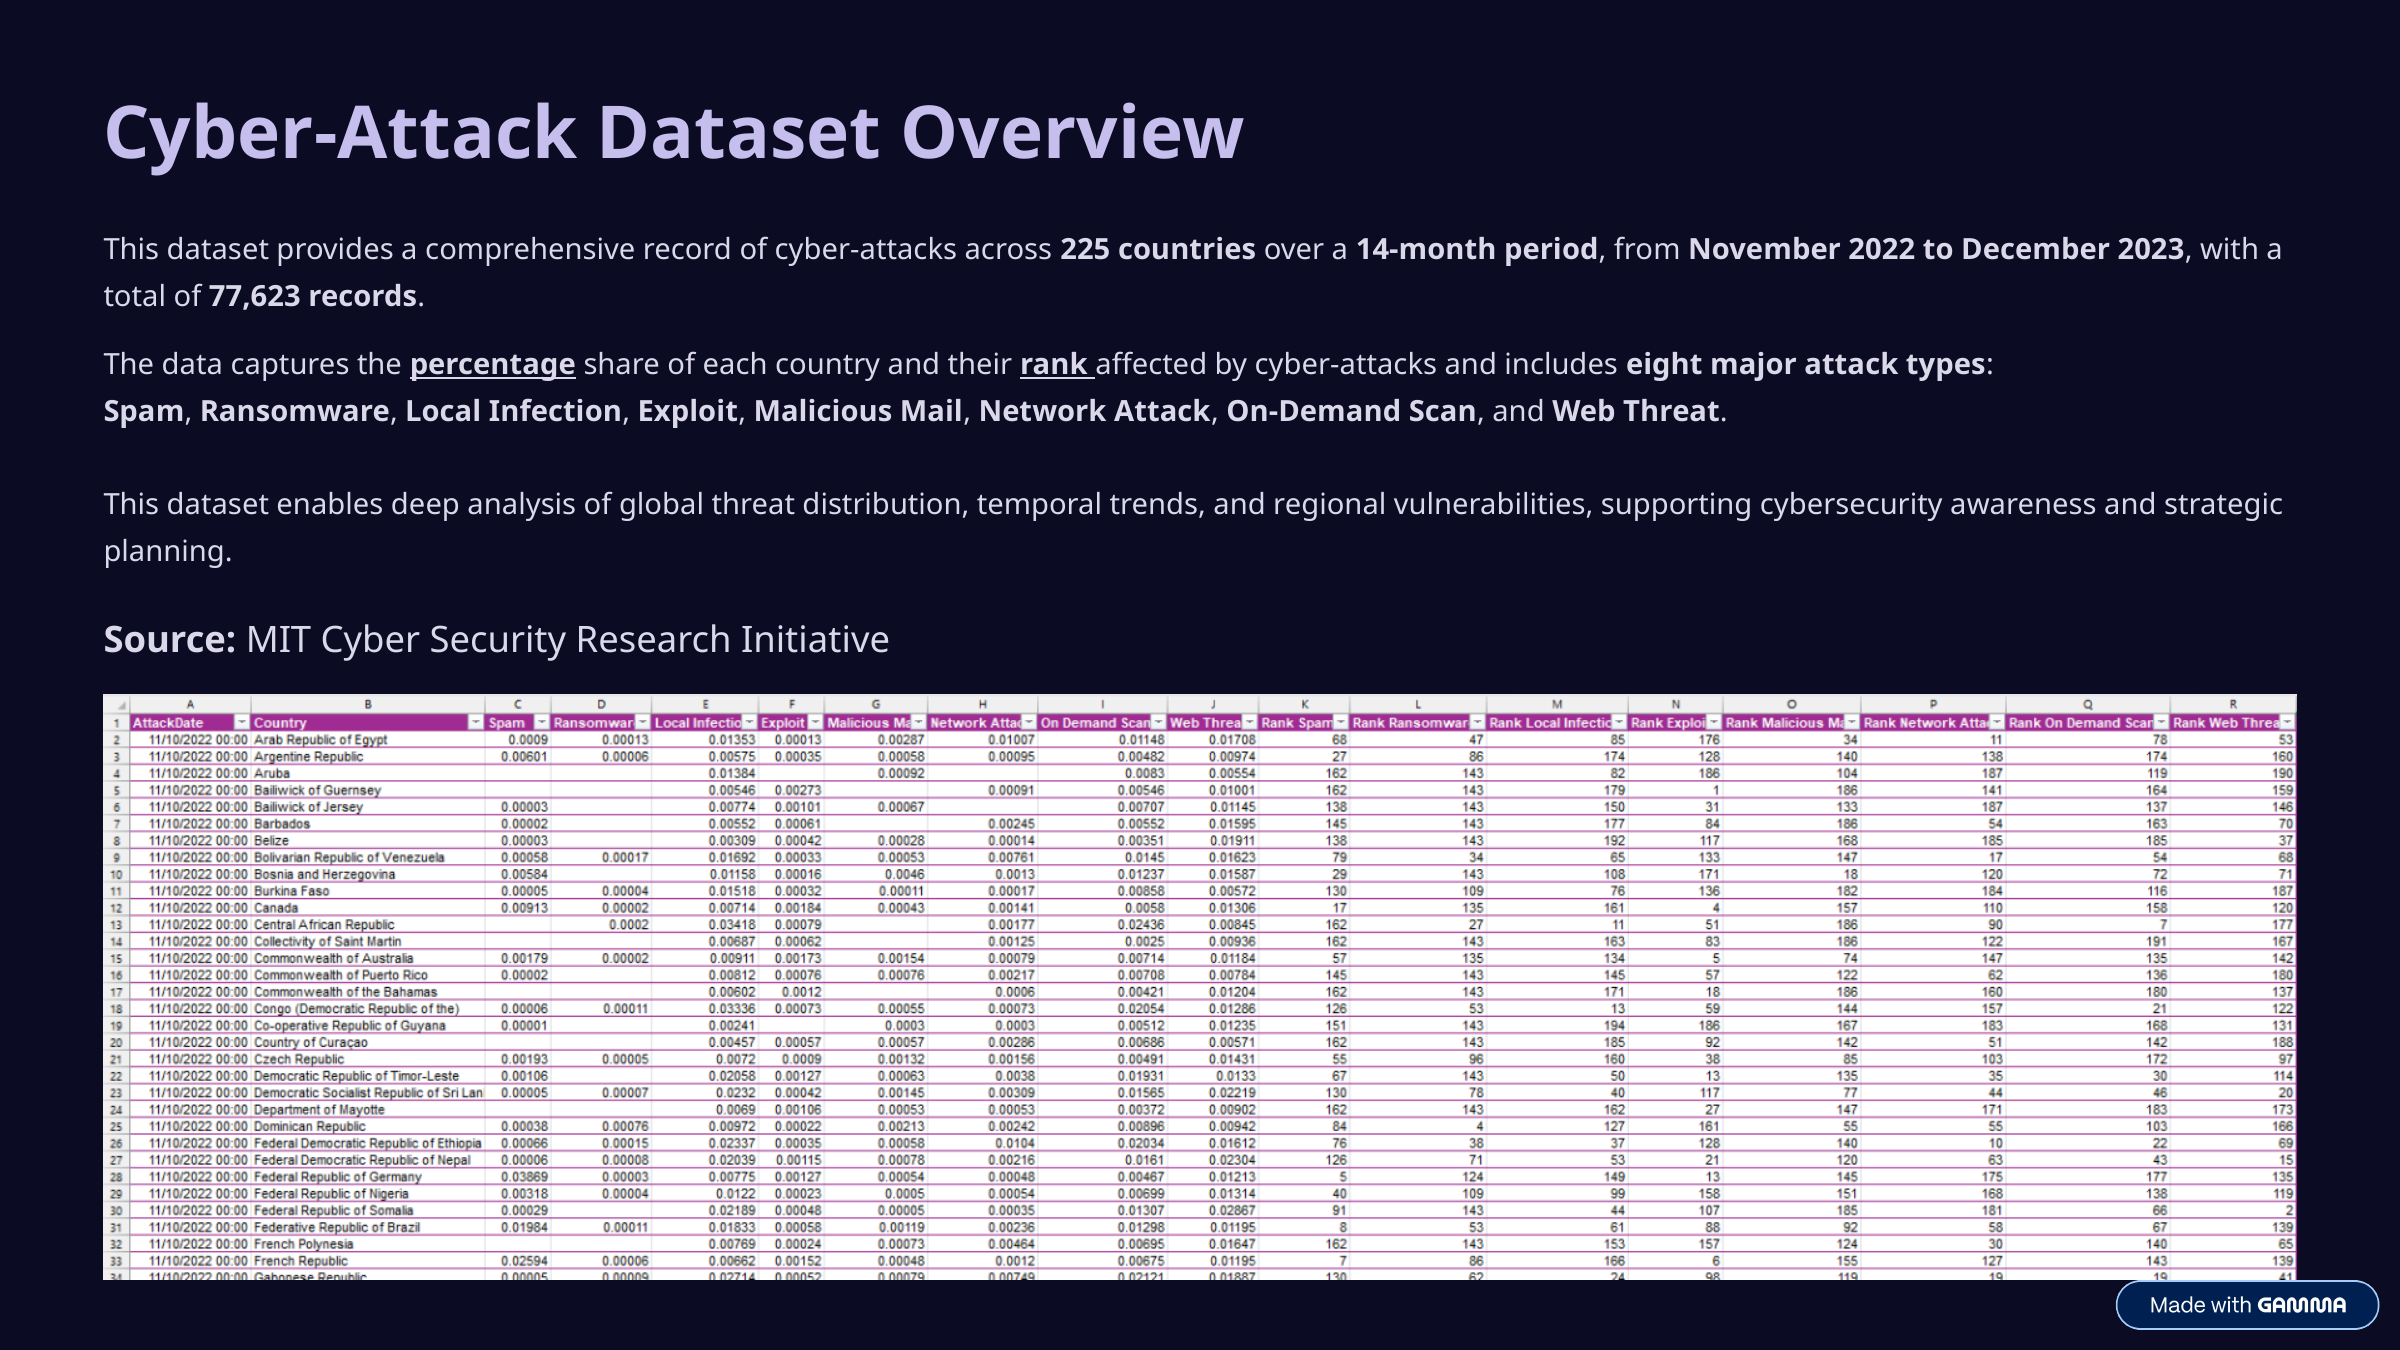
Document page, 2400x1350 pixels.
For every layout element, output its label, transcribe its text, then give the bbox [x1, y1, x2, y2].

picture [103, 693, 2389, 1339]
text_box The data captures the percentage share of each country and their rank affected by cyber-attacks and includes eight major attack types: Spam, Ransomware, Local Infection, Exploit, Malicious Mail, Network Attack, On-Demand Scan, and Web Threat. [103, 345, 2297, 441]
text_box This dataset provides a comprehensive record of cyber-attacks across 225 countries over a 14-month period, from November 2022 to December 2023, with a total of 77,623 records. [103, 218, 2297, 313]
text_box Cyber-Attack Dataset Overview [103, 81, 1137, 174]
text_box This dataset enables deep analysis of global threat distribution, temporal trends, and regional vulnerabilities, supporting cybersecurity awareness and strategic planning. [103, 473, 2297, 569]
text_box Source: MIT Cyber Security Research Initiative [103, 601, 2297, 661]
